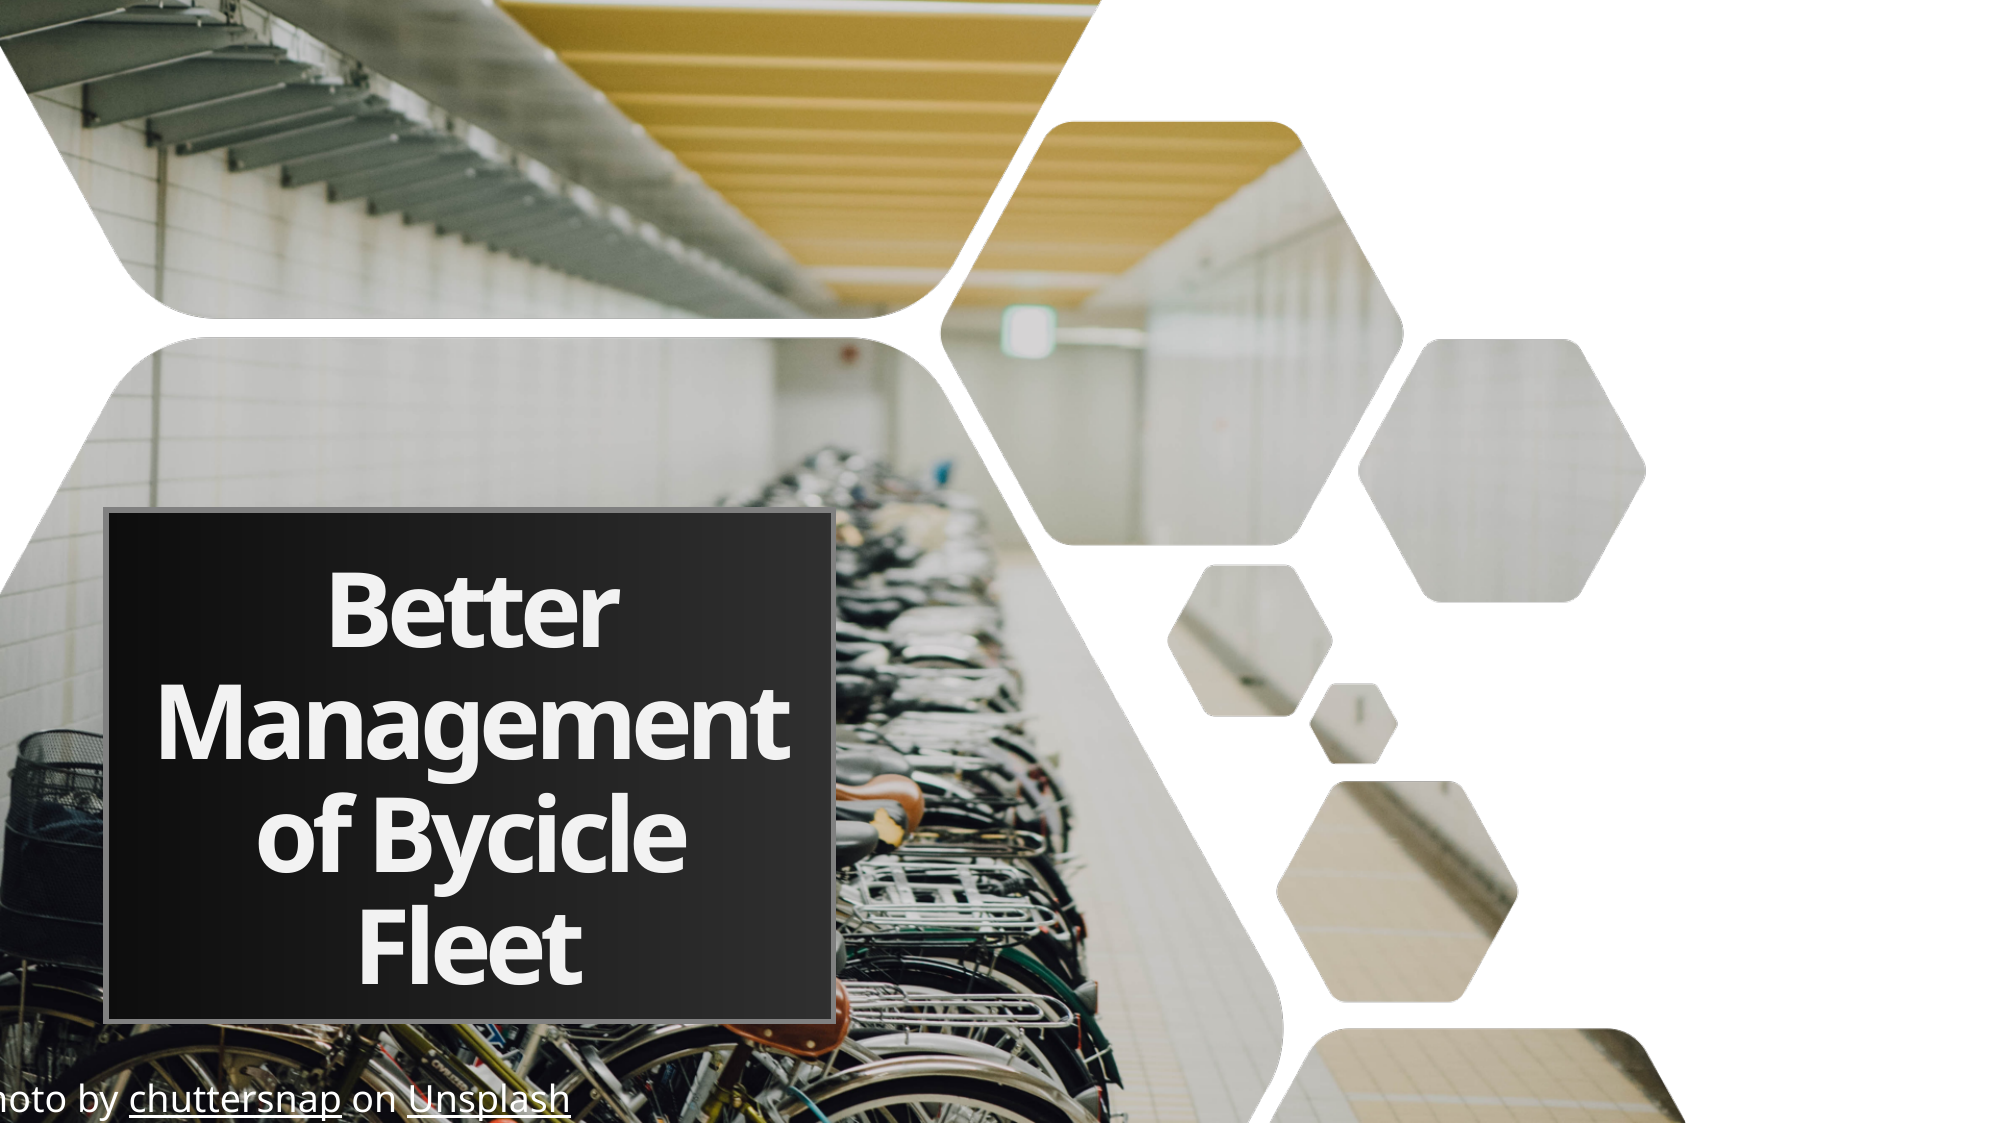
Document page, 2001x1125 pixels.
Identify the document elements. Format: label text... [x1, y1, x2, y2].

title Better Management of Bycicle Fleet [103, 507, 836, 1024]
picture [0, 0, 1686, 1123]
subtitle [106, 860, 834, 1004]
